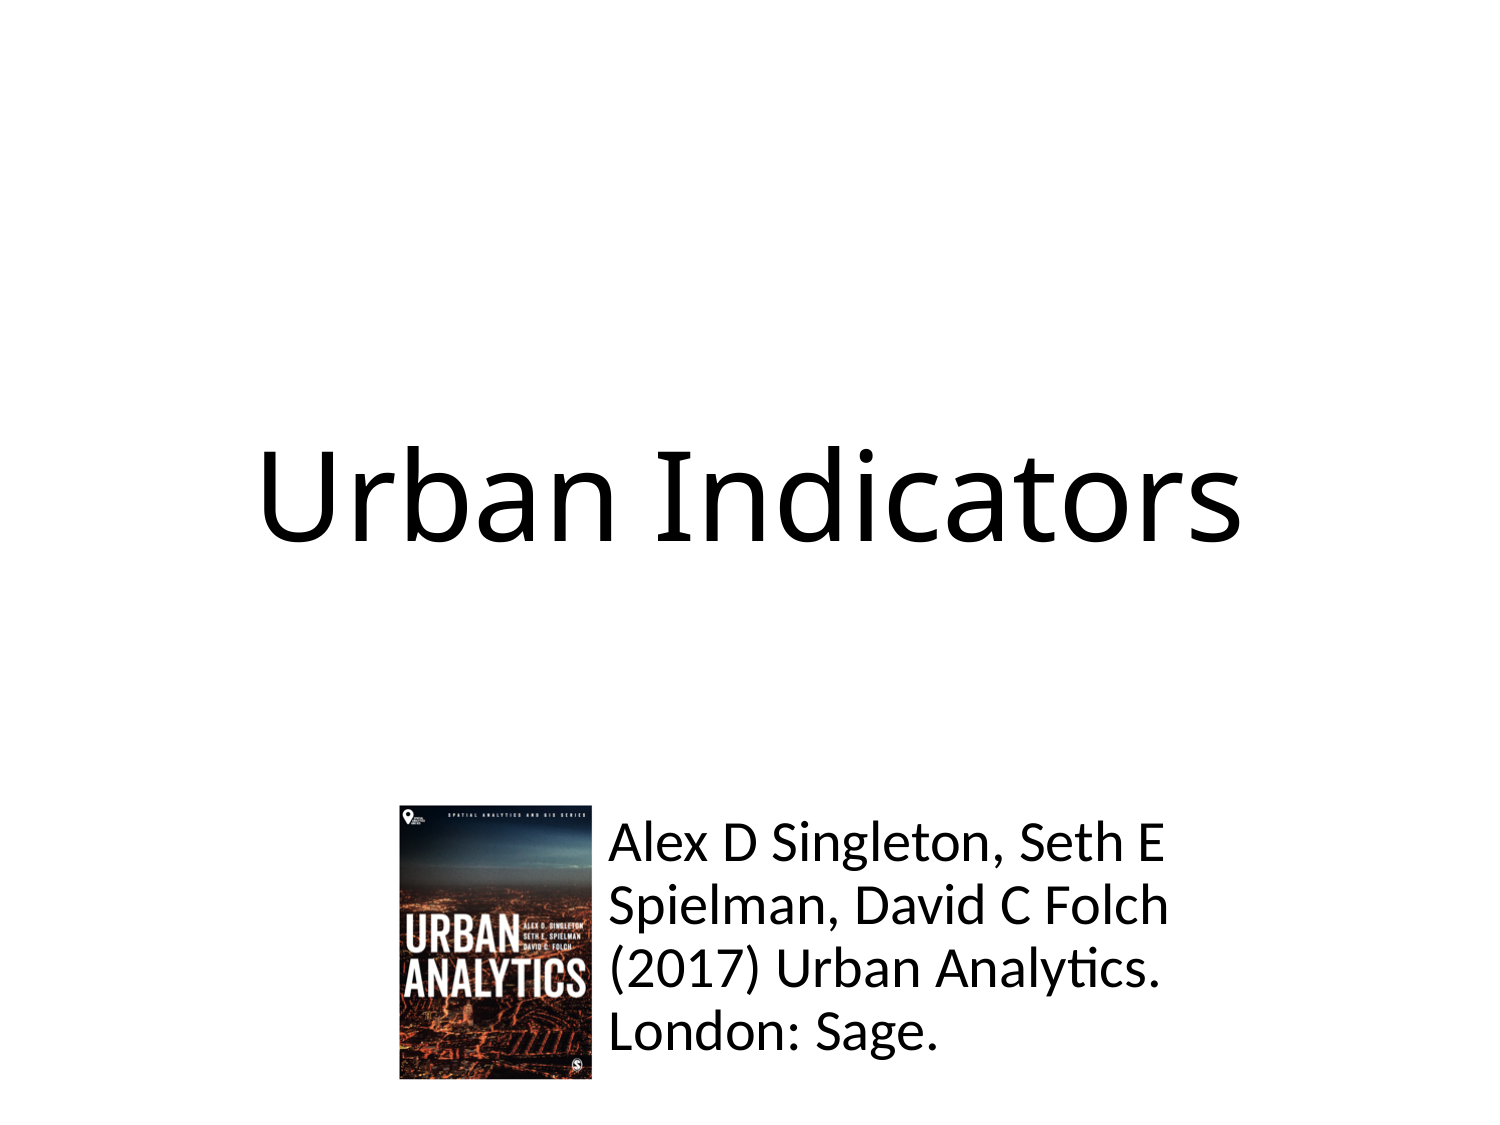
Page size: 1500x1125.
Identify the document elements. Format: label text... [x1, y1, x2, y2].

title Urban Indicators [112, 184, 1388, 576]
picture [396, 803, 595, 1083]
text_box Alex D Singleton, Seth E Spielman, David C Folch (2017) Urban Analytics. London: Sage. [595, 803, 1232, 1083]
